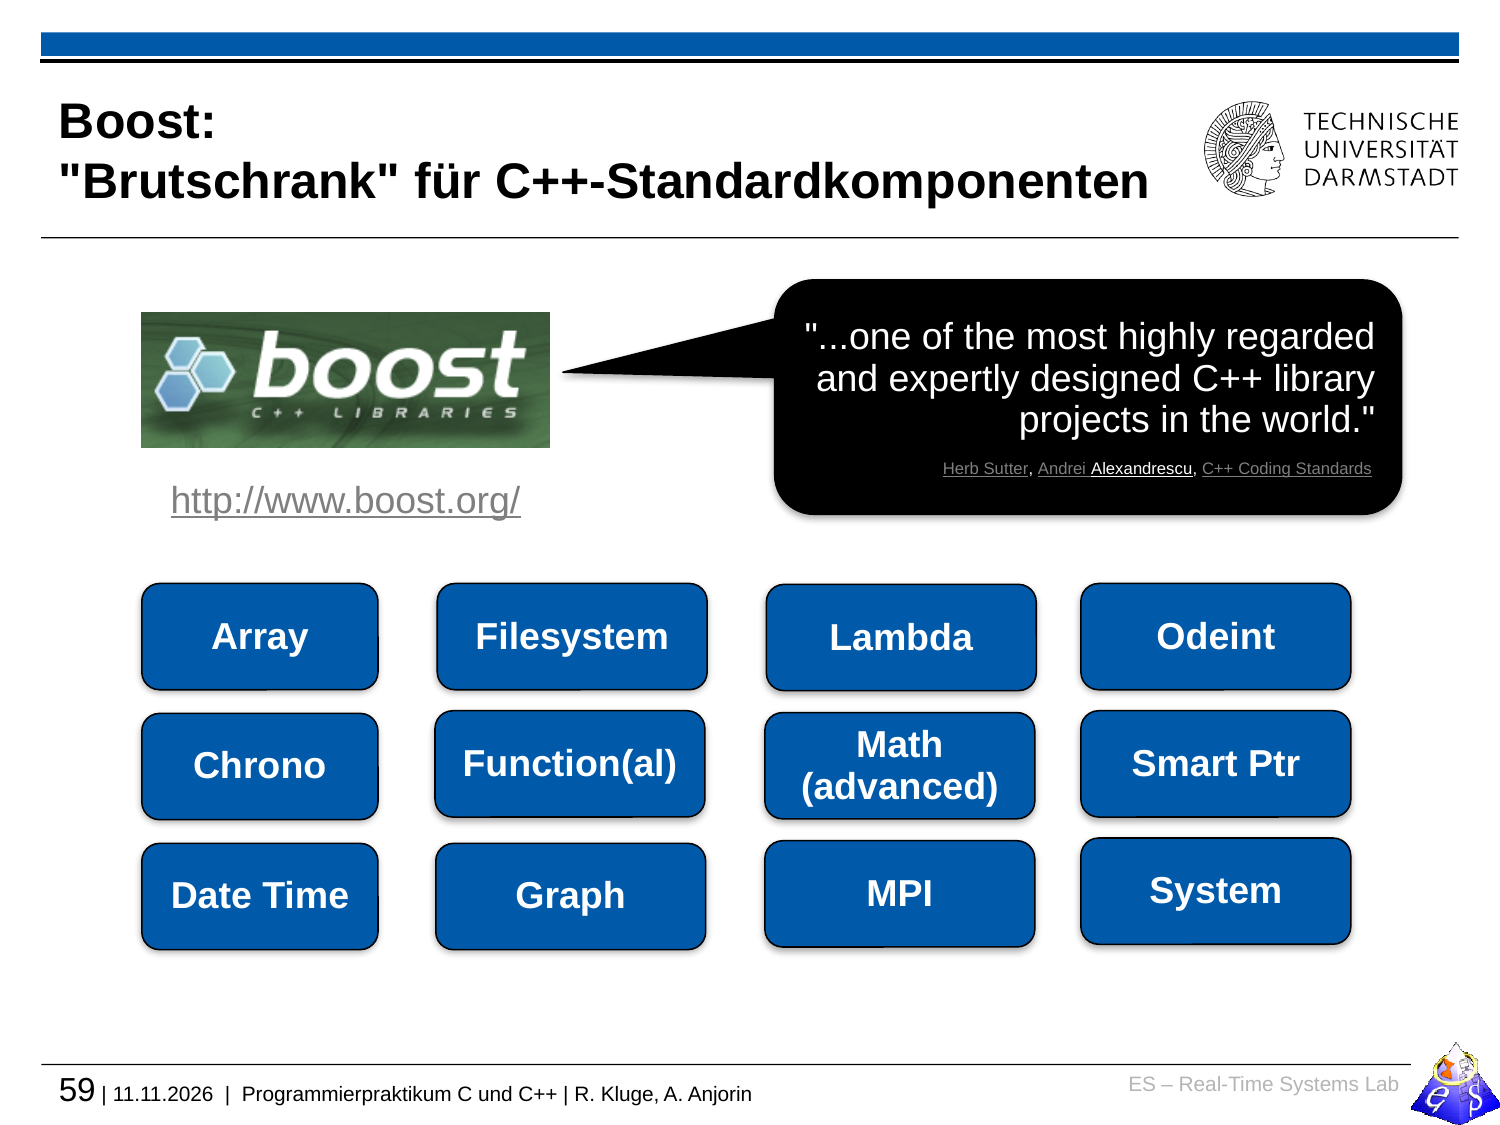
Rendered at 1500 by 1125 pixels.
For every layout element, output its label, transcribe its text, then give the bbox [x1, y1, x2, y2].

picture [1411, 1041, 1500, 1125]
text_box Odeint [1080, 582, 1352, 691]
text_box Chrono [141, 712, 379, 821]
text_box Filesystem [436, 582, 708, 691]
text_box http://www.boost.org/ [155, 472, 536, 530]
picture [141, 312, 550, 448]
text_box System [1080, 837, 1352, 946]
text_box MPI [764, 839, 1036, 948]
text_box Function(al) [434, 709, 706, 818]
text_box Graph [435, 842, 707, 951]
text_box Smart Ptr [1080, 709, 1352, 818]
text_box Math (advanced) [764, 711, 1036, 820]
picture [1187, 84, 1483, 214]
text_box Array [141, 582, 379, 691]
text_box "...one of the most highly regarded and expertly designed C++ library projects in the world." Herb Sutter, Andrei Alexandrescu, C++ Coding Standards [562, 279, 1403, 516]
text_box Lambda [765, 583, 1038, 692]
text_box Date Time [141, 842, 379, 951]
title Boost: "Brutschrank" für C++-Standardkomponenten [58, 80, 1187, 218]
